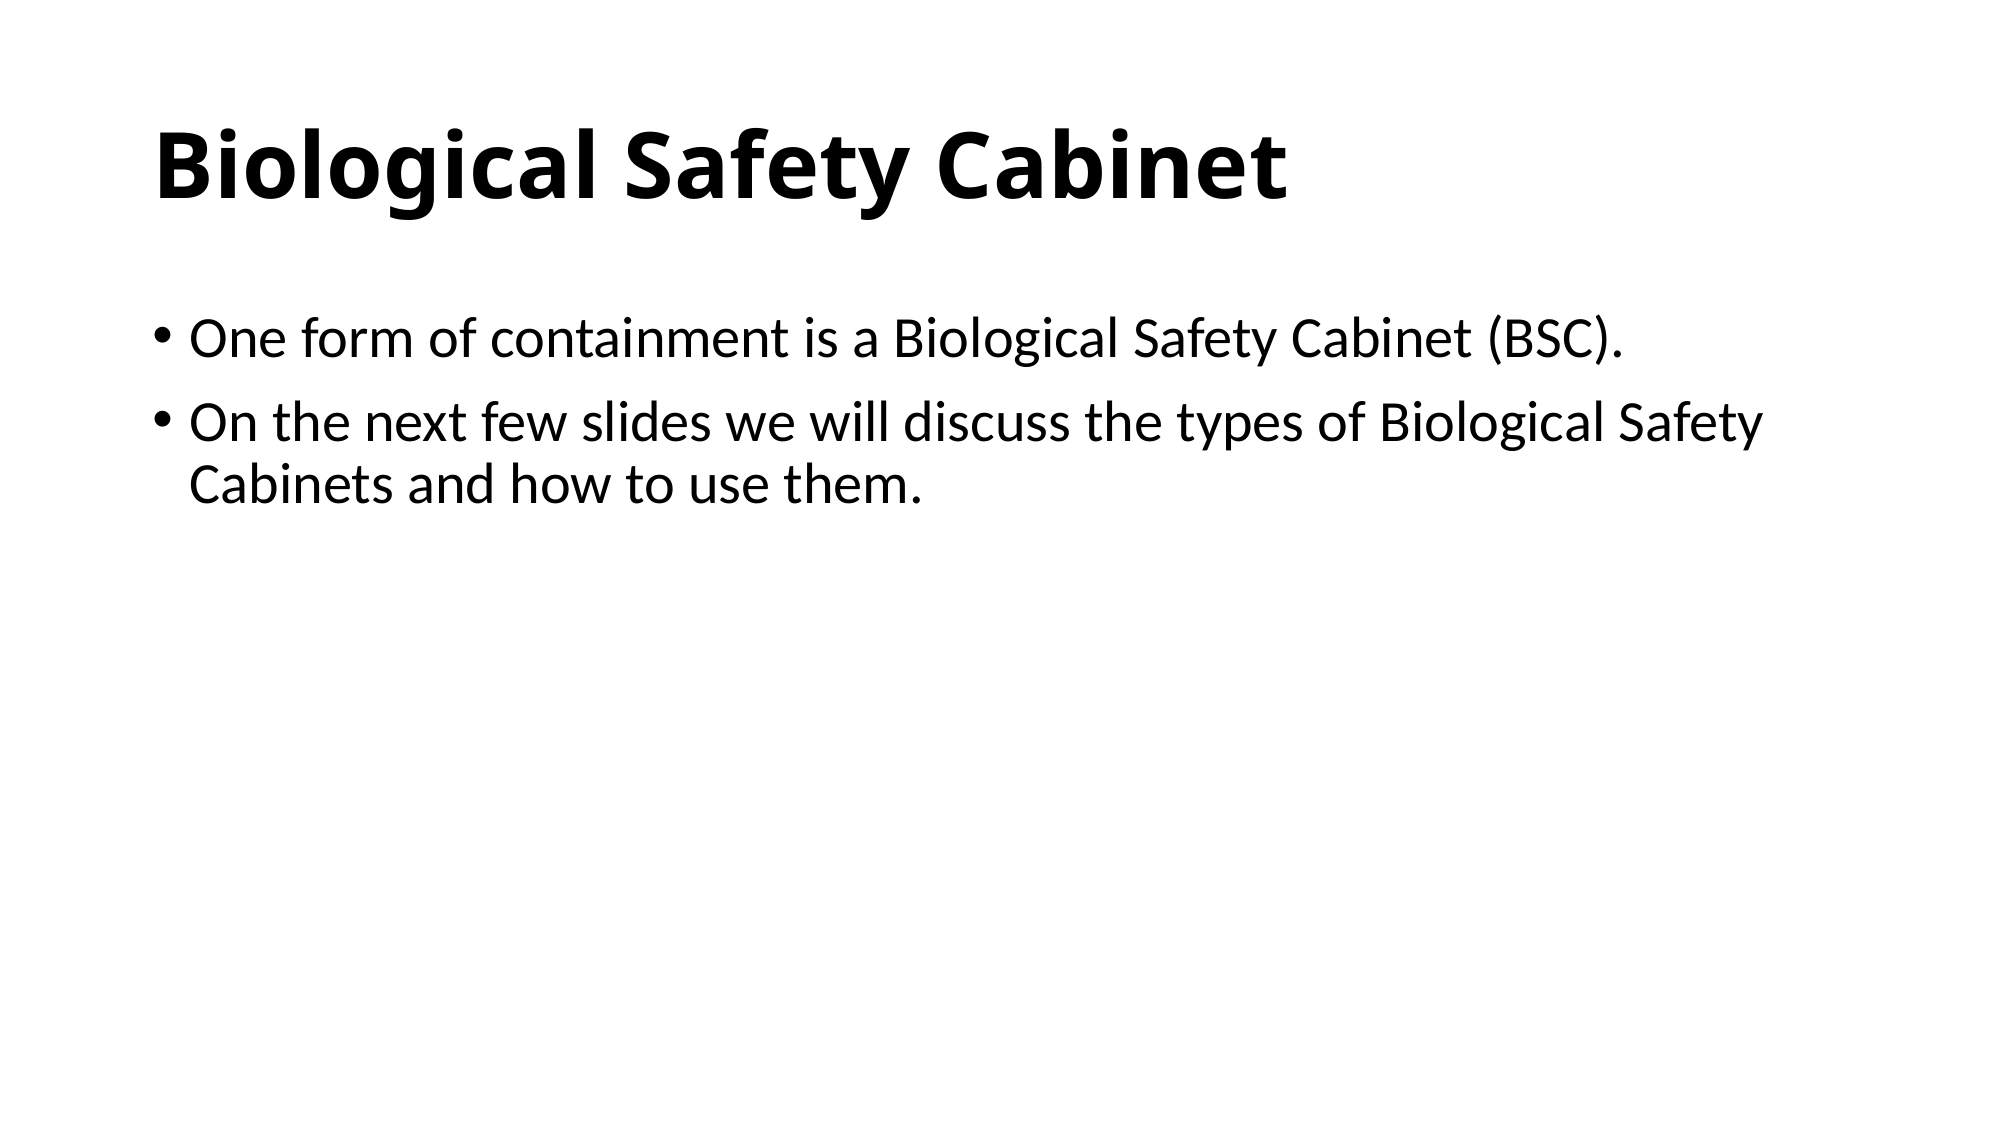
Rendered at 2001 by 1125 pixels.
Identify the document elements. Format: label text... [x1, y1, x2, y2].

title Biological Safety Cabinet [137, 59, 1863, 278]
list One form of containment is a Biological Safety Cabinet (BSC). On the next few slides we will discuss the types of Biological Safety Cabinets and how to use them. [137, 299, 1863, 1014]
